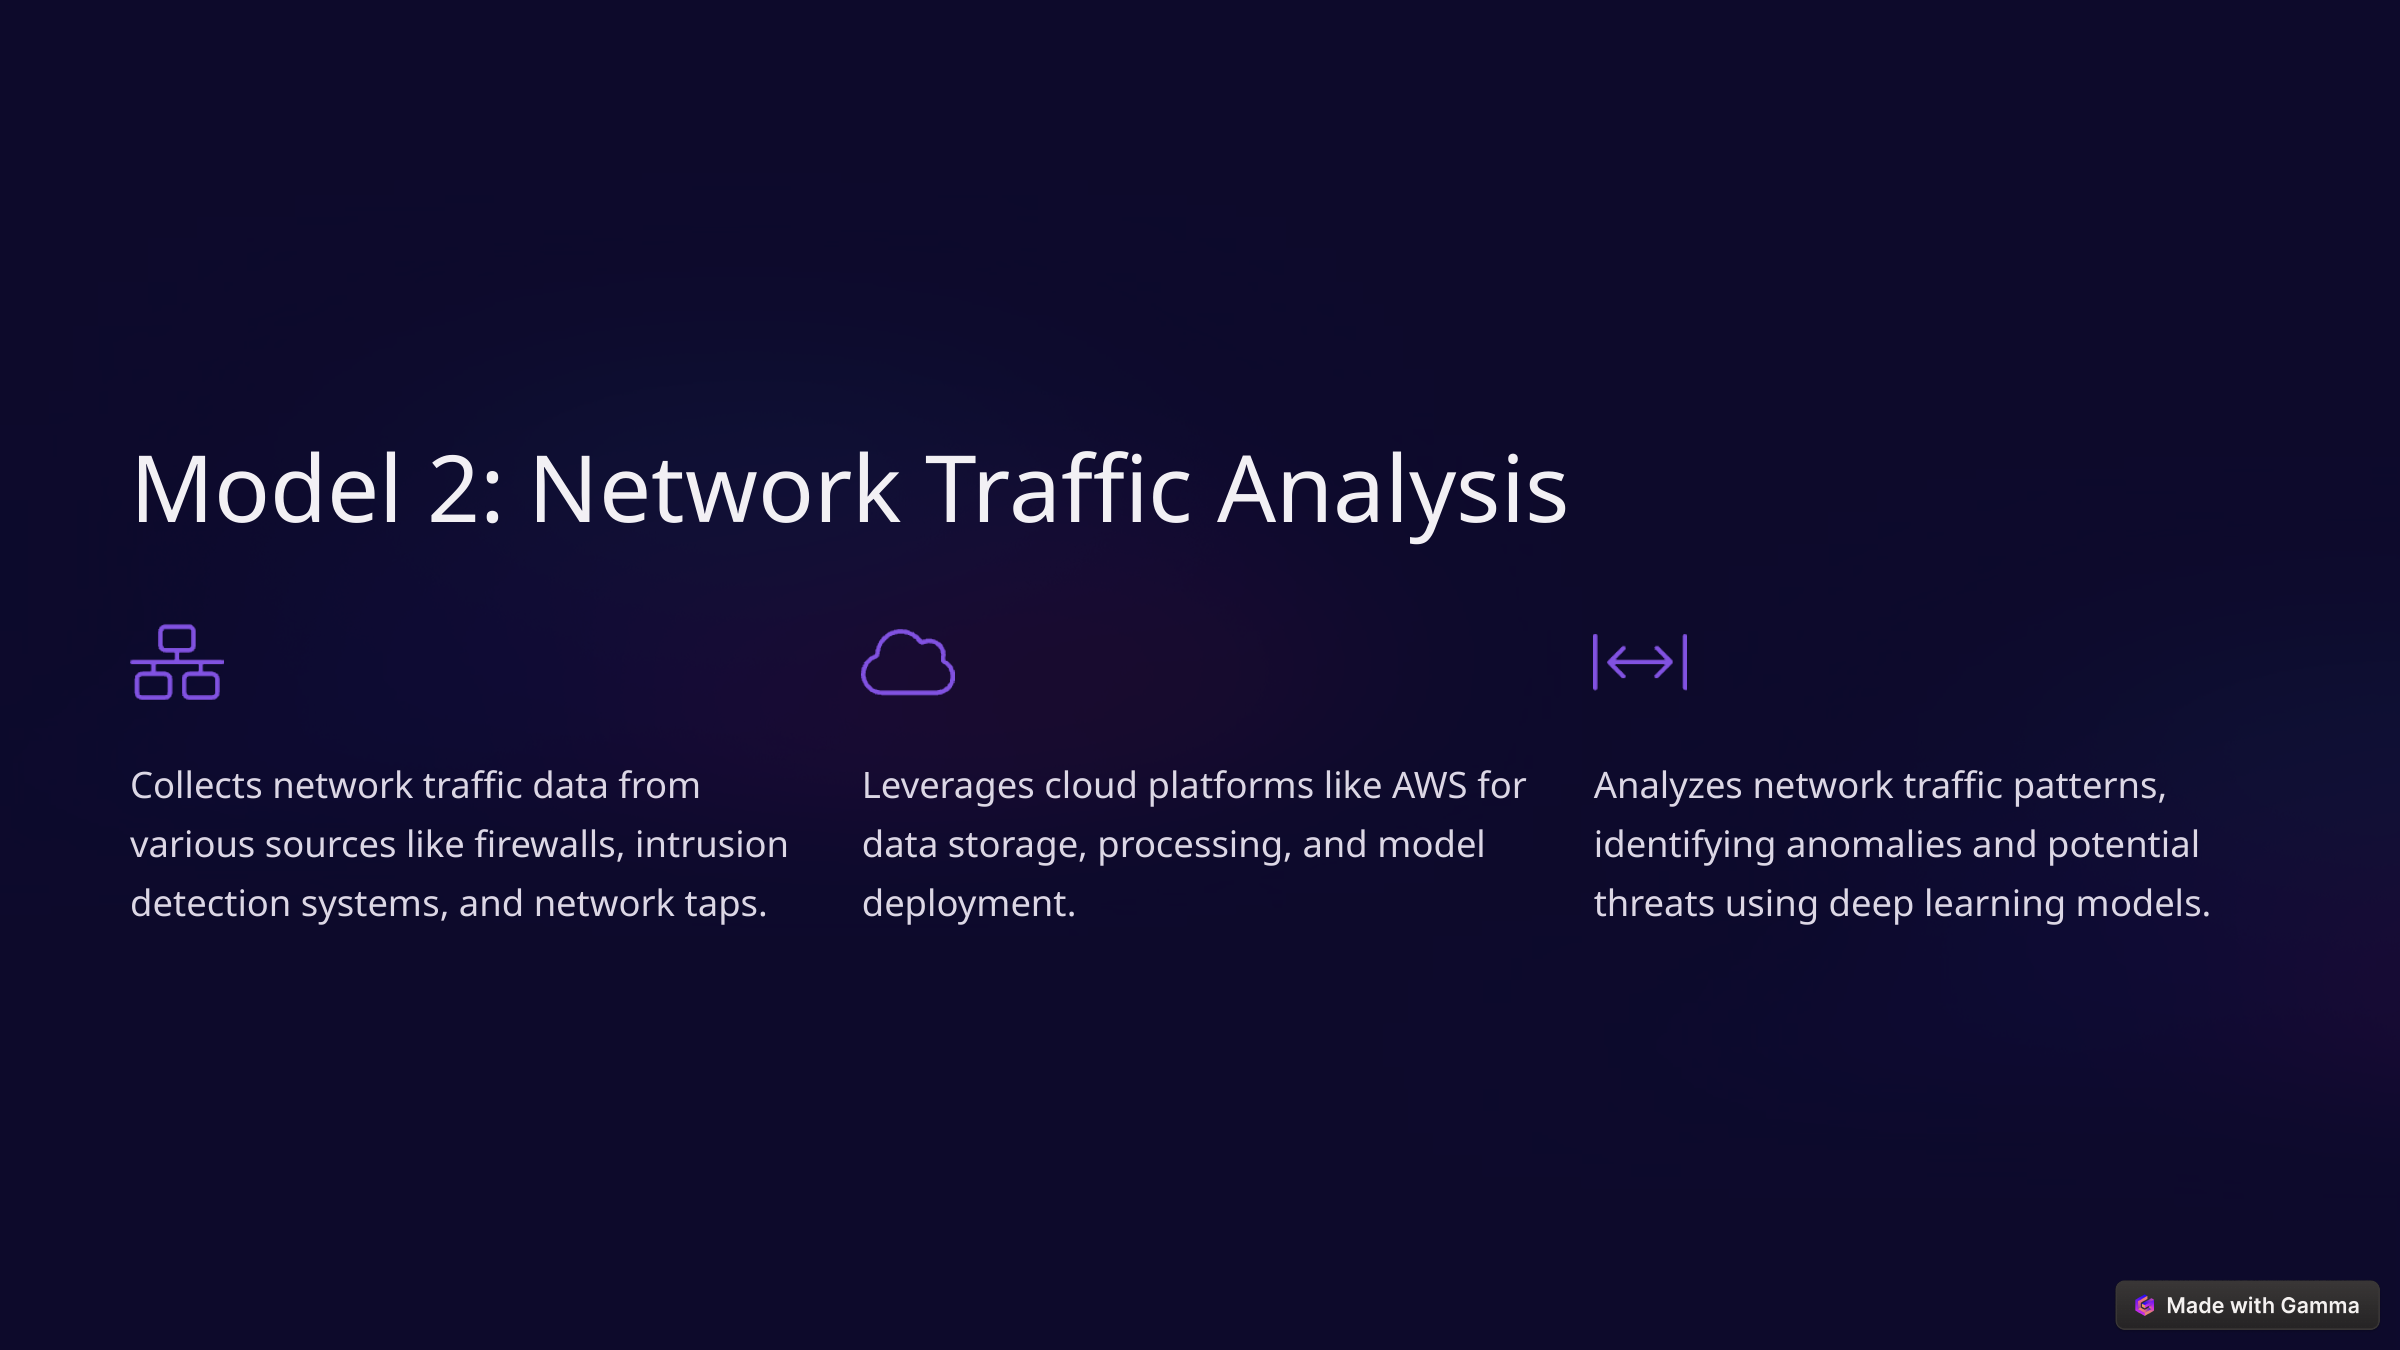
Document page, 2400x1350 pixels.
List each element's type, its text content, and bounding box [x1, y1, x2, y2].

picture [861, 615, 955, 709]
text_box Leverages cloud platforms like AWS for data storage, processing, and model deployment. [861, 746, 1538, 925]
picture [1593, 615, 1687, 709]
text_box Collects network traffic data from various sources like firewalls, intrusion detection systems, and network taps. [130, 746, 807, 925]
picture [130, 615, 224, 709]
picture [2106, 1271, 2389, 1339]
text_box Model 2: Network Traffic Analysis [130, 425, 1647, 542]
text_box Analyzes network traffic patterns, identifying anomalies and potential threats using deep learning models. [1593, 746, 2270, 925]
